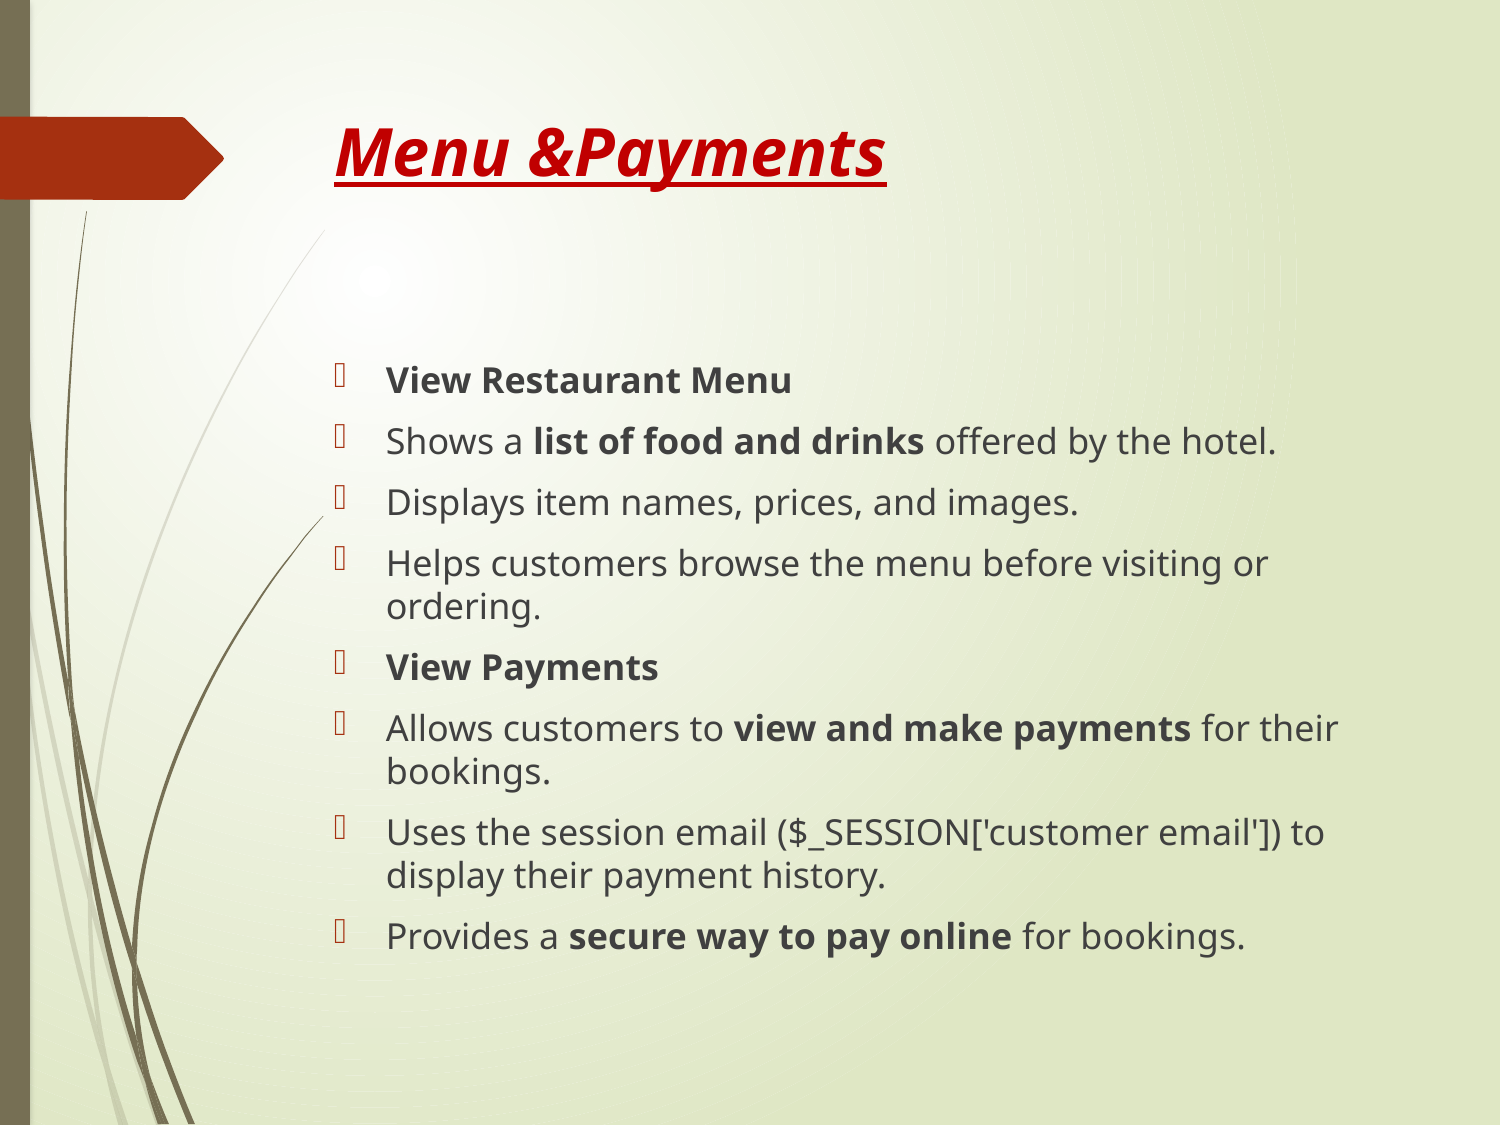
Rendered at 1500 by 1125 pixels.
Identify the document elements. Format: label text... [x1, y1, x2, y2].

title Menu &Payments [319, 102, 1400, 313]
list View Restaurant Menu Shows a list of food and drinks offered by the hotel. Displays item names, prices, and images. Helps customers browse the menu before visiting or ordering. View Payments Allows customers to view and make payments for their bookings. Uses the session email ($_SESSION['customer email']) to display their payment history. Provides a secure way to pay online for bookings. [318, 350, 1400, 970]
